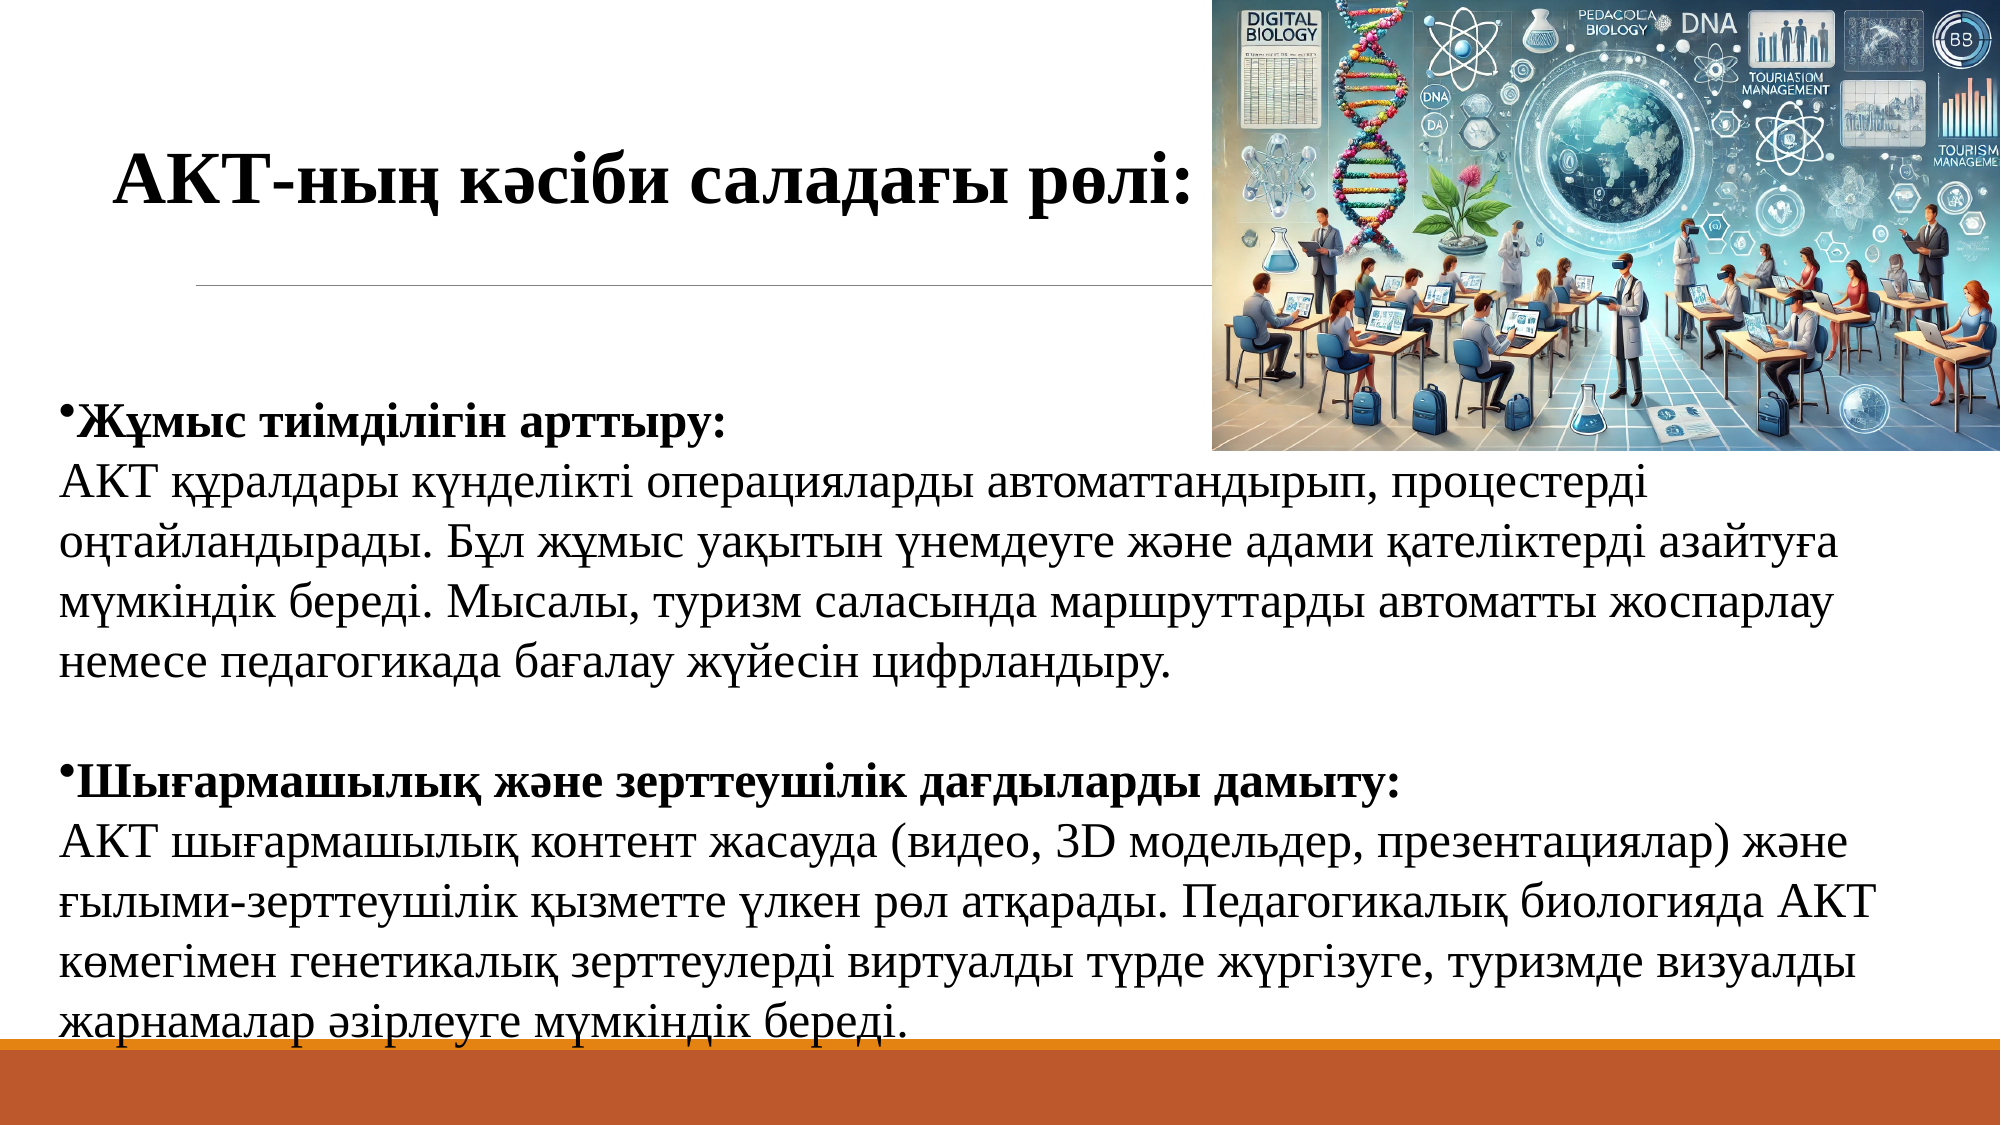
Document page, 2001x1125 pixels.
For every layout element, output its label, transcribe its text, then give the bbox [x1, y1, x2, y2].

text_box Жұмыс тиімділігін арттыру: АКТ құралдары күнделікті операцияларды автоматтандырып, процестерді оңтайландырады. Бұл жұмыс уақытын үнемдеуге және адами қателіктерді азайтуға мүмкіндік береді. Мысалы, туризм саласында маршруттарды автоматты жоспарлау немесе педагогикада бағалау жүйесін цифрландыру. Шығармашылық және зерттеушілік дағдыларды дамыту: АКТ шығармашылық контент жасауда (видео, 3D модельдер, презентациялар) және ғылыми-зерттеушілік қызметте үлкен рөл атқарады. Педагогикалық биологияда АКТ көмегімен генетикалық зерттеулерді виртуалды түрде жүргізуге, туризмде визуалды жарнамалар әзірлеуге мүмкіндік береді. [44, 379, 2000, 1055]
text_box АКТ-ның кәсіби саладағы рөлі: [97, 120, 1208, 379]
picture [1211, 0, 2000, 451]
